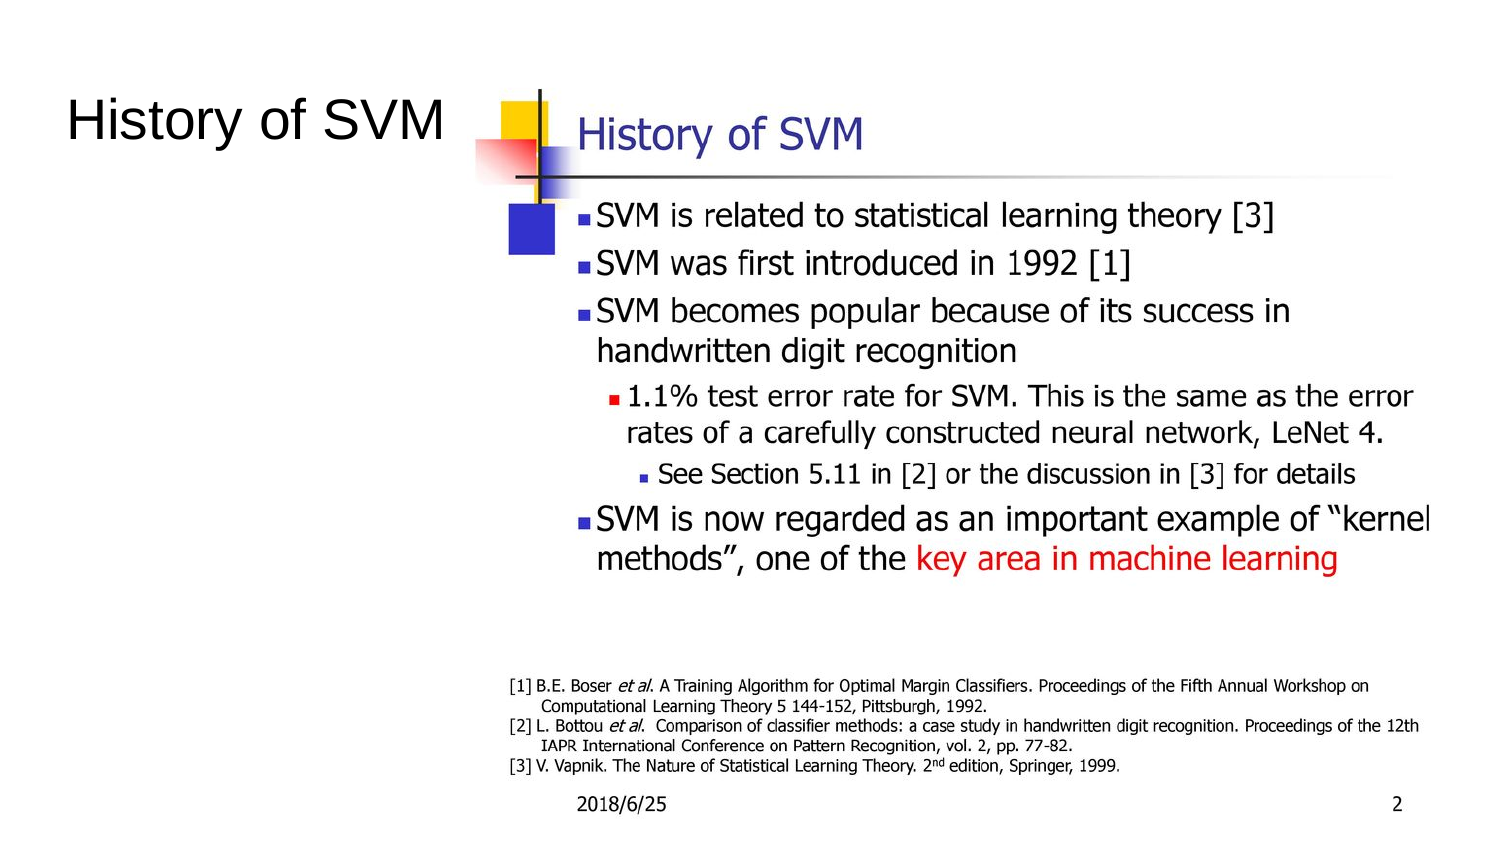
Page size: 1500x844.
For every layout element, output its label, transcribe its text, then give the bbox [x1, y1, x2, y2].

title History of SVM [51, 72, 464, 167]
picture [466, 72, 1462, 819]
